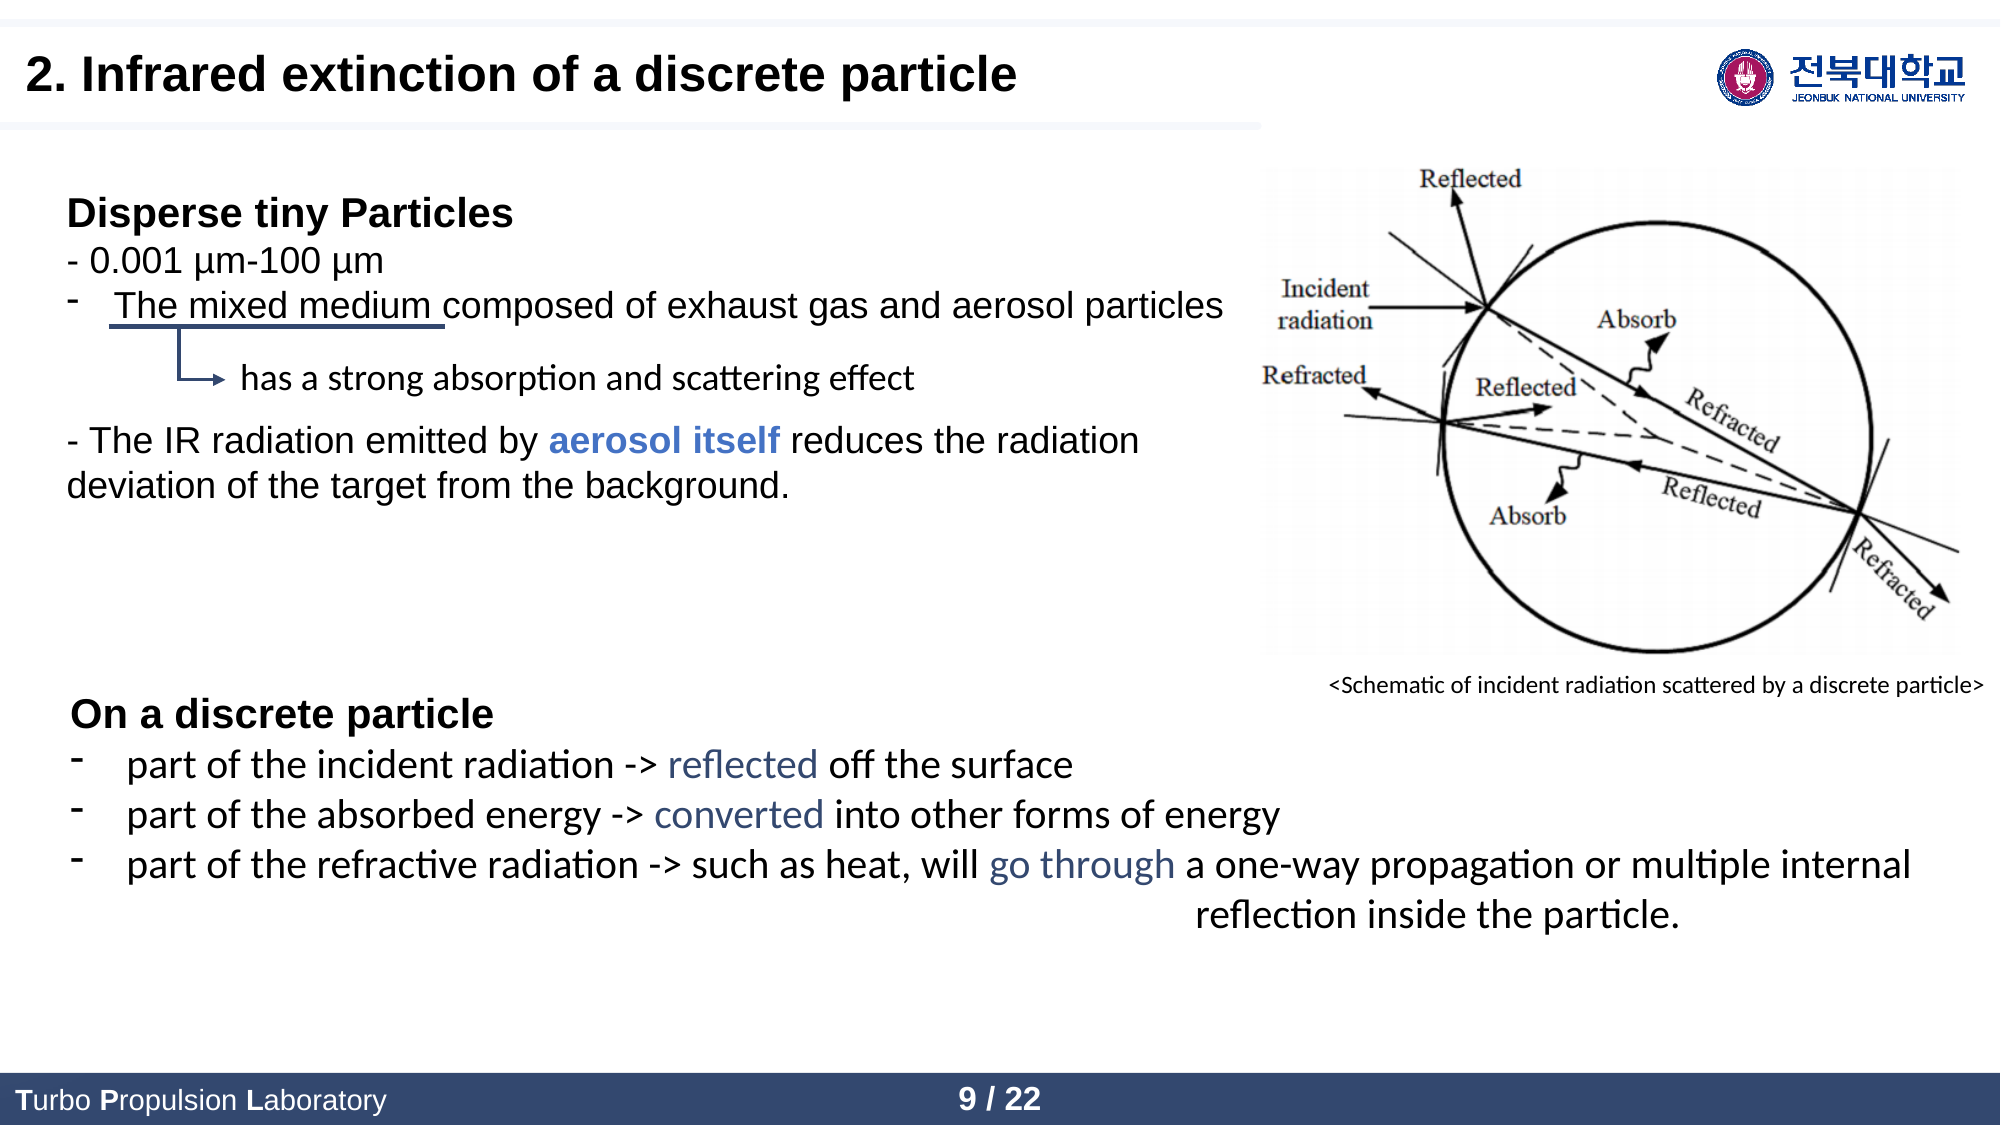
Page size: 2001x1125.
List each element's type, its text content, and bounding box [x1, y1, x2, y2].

slide_number Turbo Propulsion Laboratory [0, 1068, 652, 1125]
picture [1246, 153, 1975, 661]
picture [1717, 49, 1965, 106]
text_box <Schematic of incident radiation scattered by a discrete particle> [1314, 661, 2000, 707]
text_box On a discrete particle part of the incident radiation -> reflected off the surface part of the absorbed energy -> converted into other forms of energy part of the refractive radiation -> such as heat, will go through a one-way propagation or multiple internal reflection inside the particle. [55, 679, 1945, 945]
title 2. Infrared extinction of a discrete particle [10, 43, 1247, 106]
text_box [51, 153, 1246, 563]
